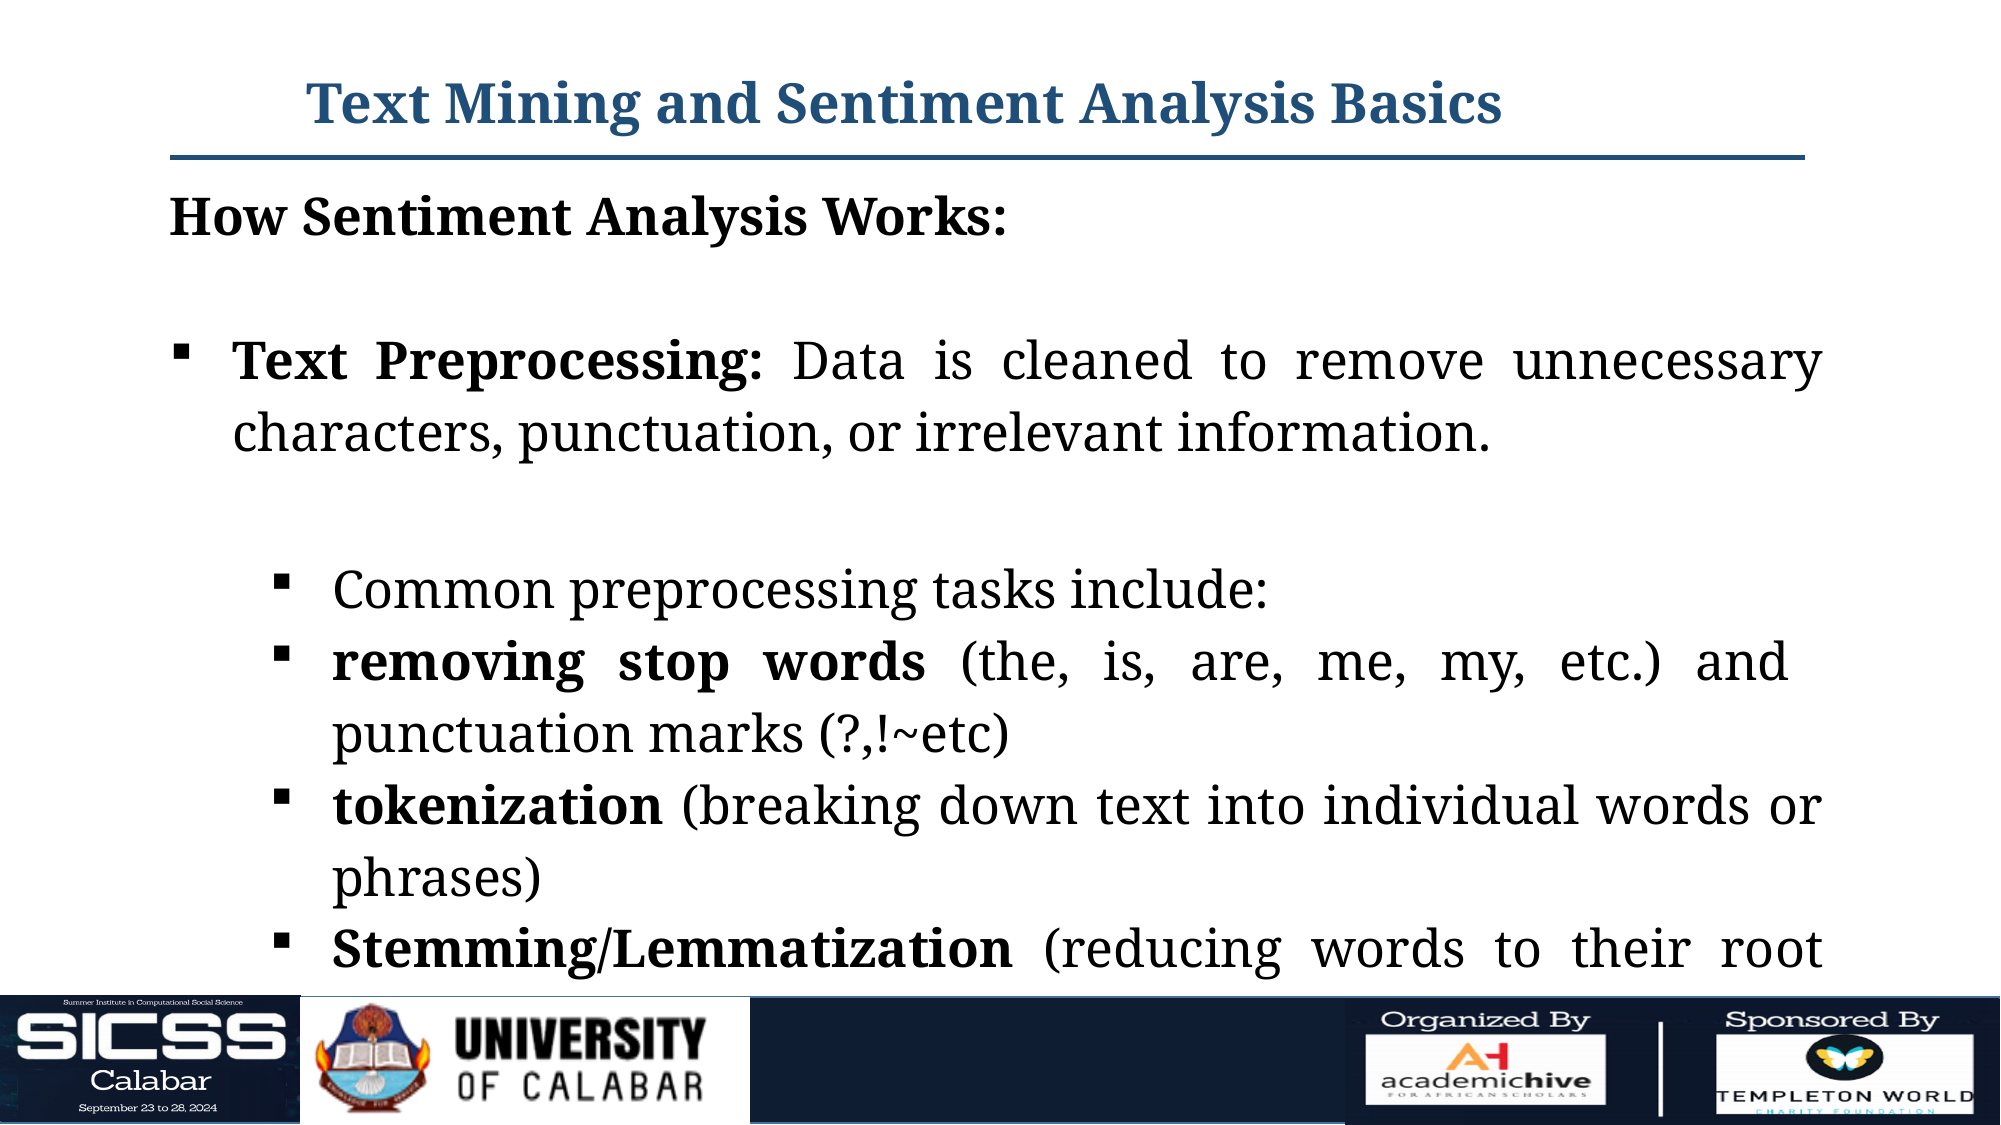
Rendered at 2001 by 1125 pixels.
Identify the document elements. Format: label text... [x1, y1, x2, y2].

list How Sentiment Analysis Works: Text Preprocessing: Data is cleaned to remove unnecessary characters, punctuation, or irrelevant information. Common preprocessing tasks include: removing stop words (the, is, are, me, my, etc.) and punctuation marks (?,!~etc) tokenization (breaking down text into individual words or phrases) Stemming/Lemmatization (reducing words to their root form (e.g., “running” to “run”)). [154, 159, 1839, 944]
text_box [0, 995, 2000, 1125]
text_box Text Mining and Sentiment Analysis Basics [89, 47, 1724, 155]
